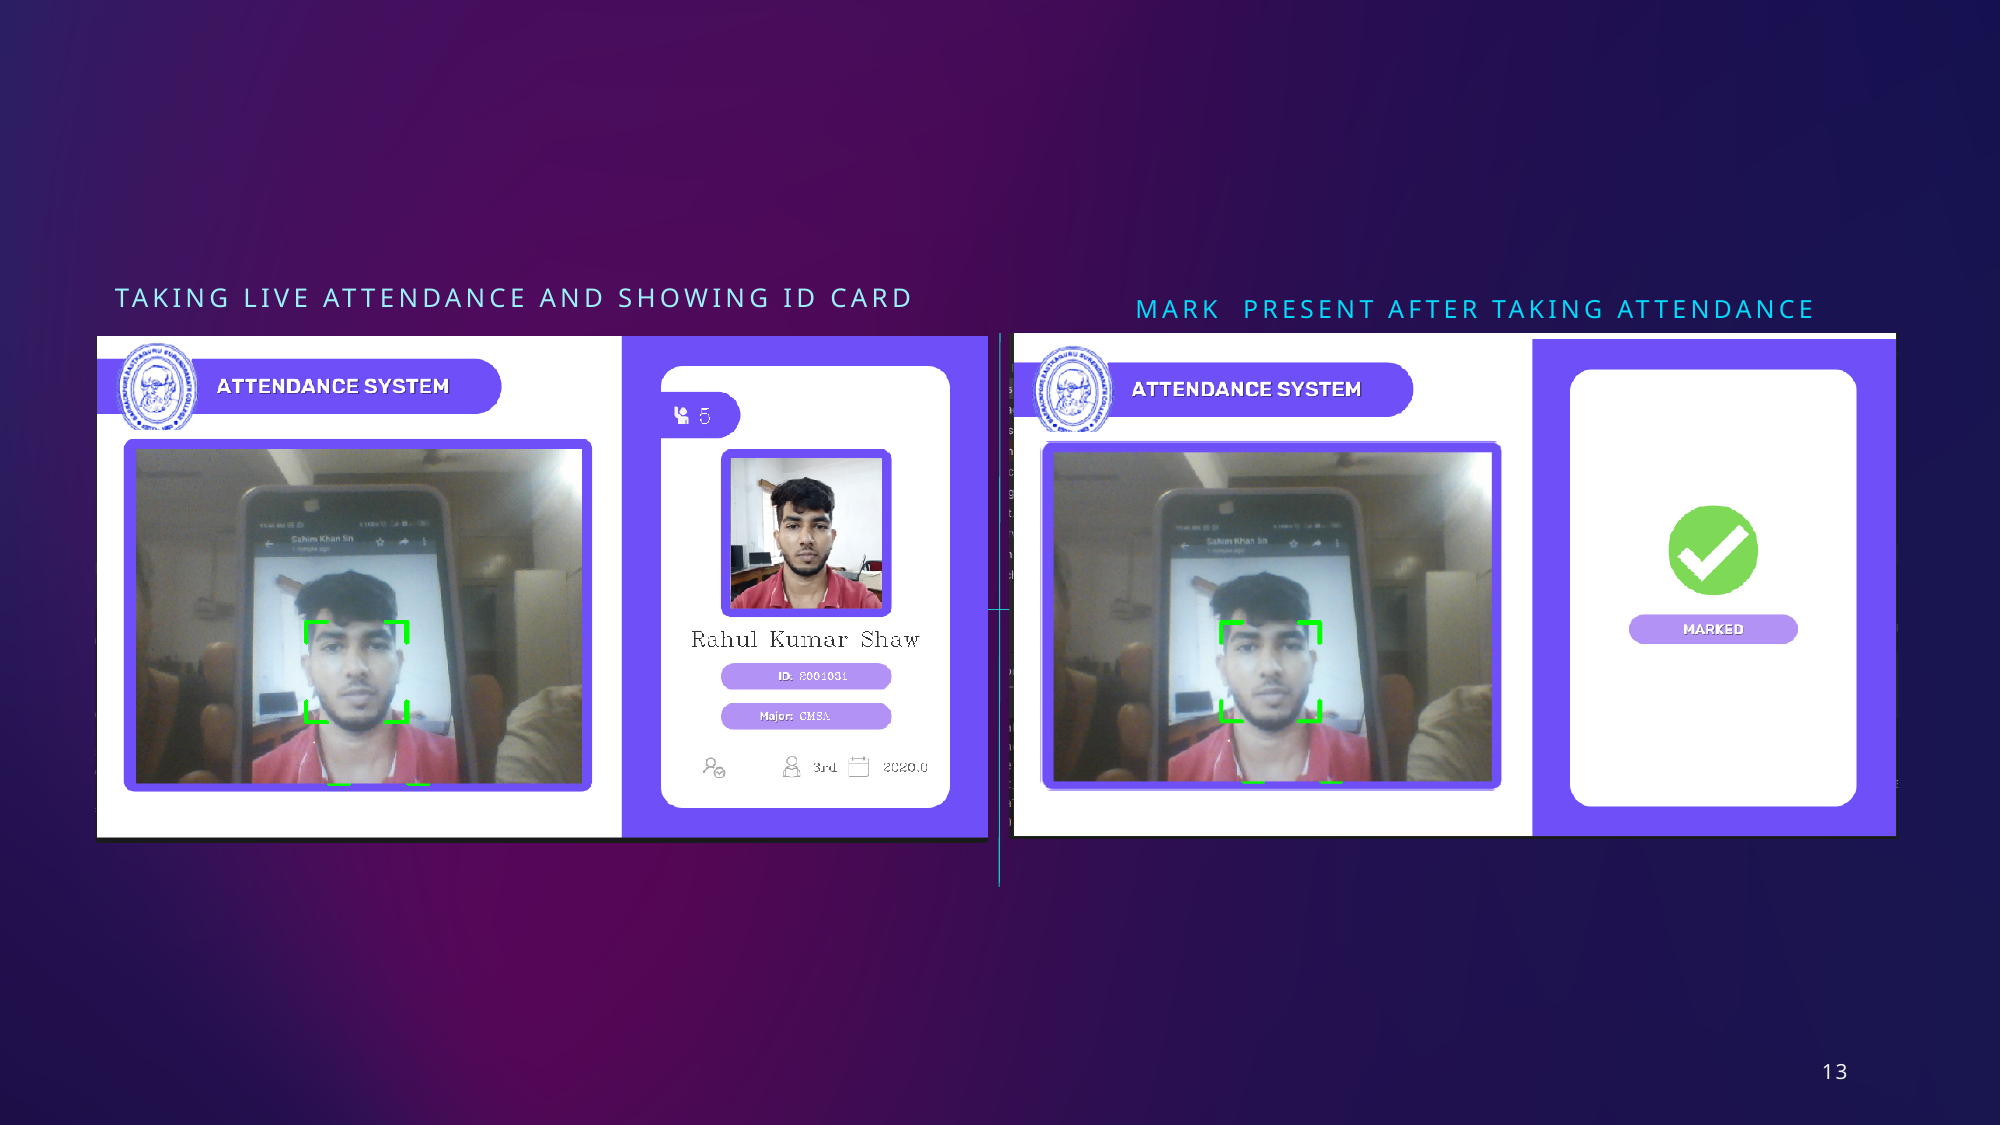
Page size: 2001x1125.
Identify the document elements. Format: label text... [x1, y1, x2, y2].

list Taking live attendance and showing id card [99, 262, 991, 333]
picture [1009, 333, 1899, 840]
list Mark present after taking attendance [950, 267, 2000, 349]
picture [95, 336, 988, 843]
slide_number 13 [1412, 1042, 1863, 1103]
